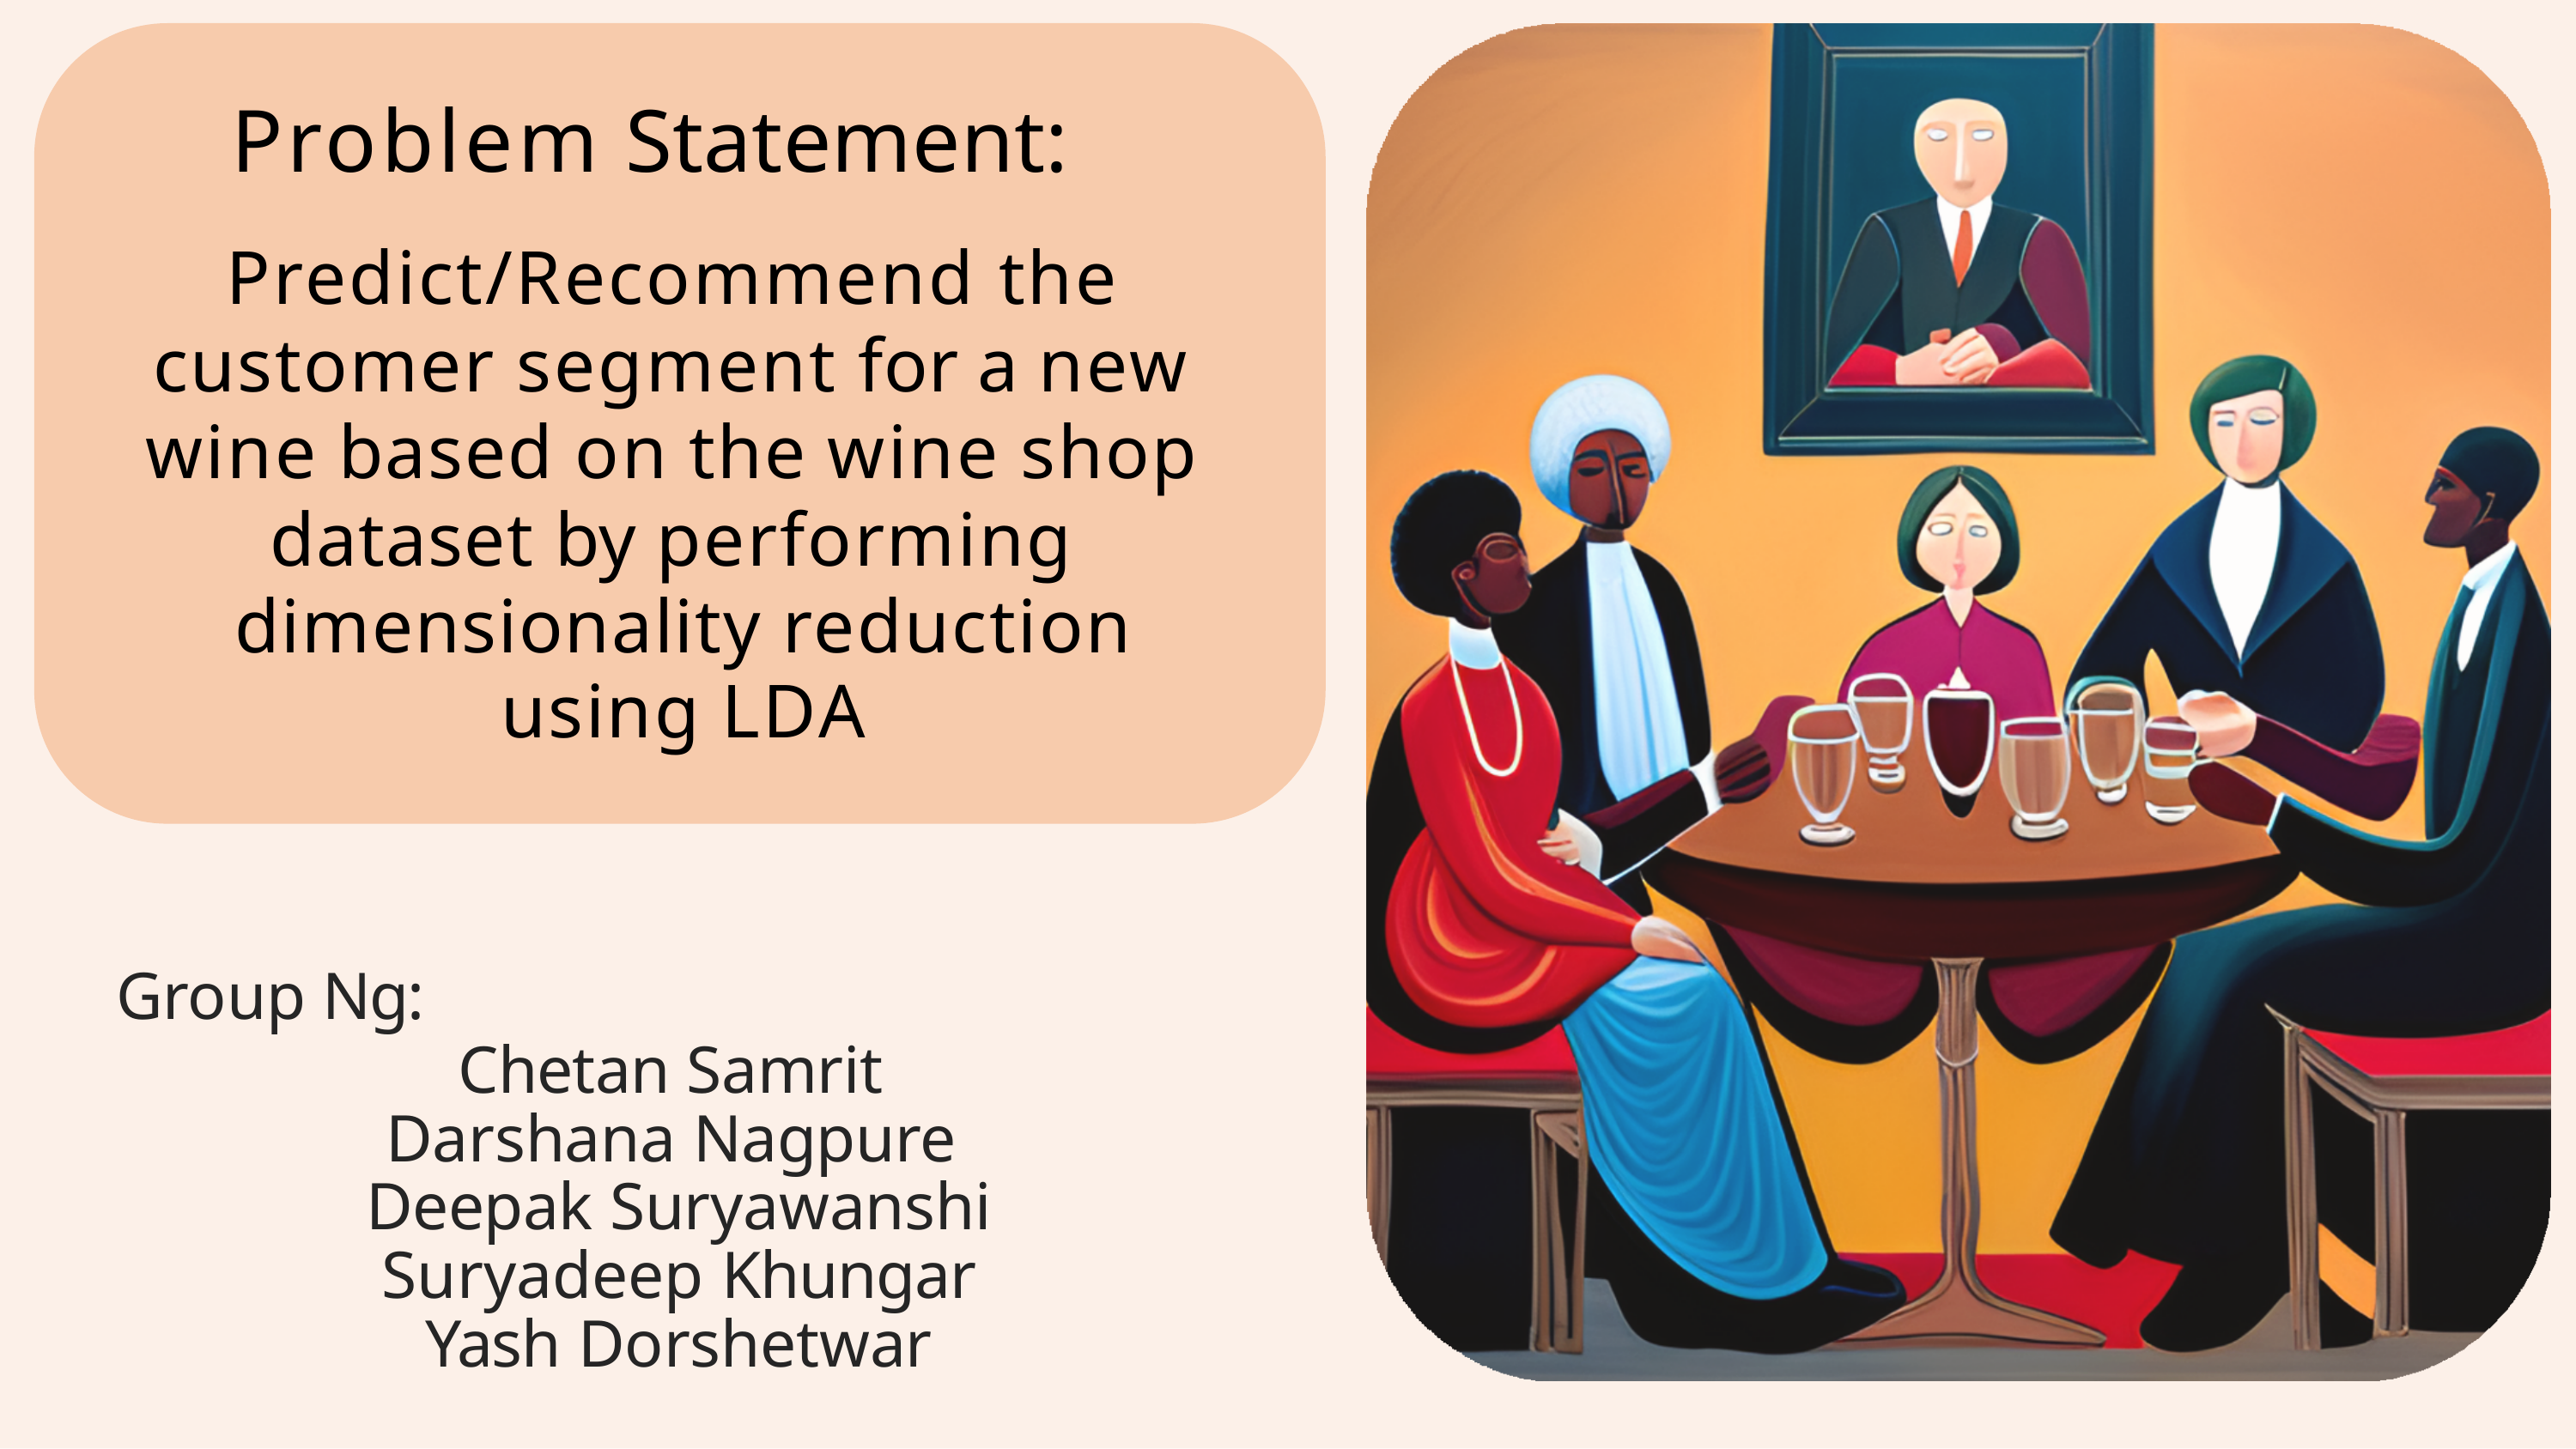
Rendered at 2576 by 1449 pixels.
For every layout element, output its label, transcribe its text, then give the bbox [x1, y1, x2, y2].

picture [1364, 22, 2551, 1381]
title Problem Statement: [229, 84, 1137, 227]
text_box [33, 22, 1326, 824]
text_box Group Ng: Chetan Samrit Darshana Nagpure Deepak Suryawanshi Suryadeep Khungar Yash Dorshetwar [112, 958, 998, 1380]
text_box Predict/Recommend the customer segment for a new wine based on the wine shop dataset by performing dimensionality reduction using LDA [131, 227, 1235, 753]
